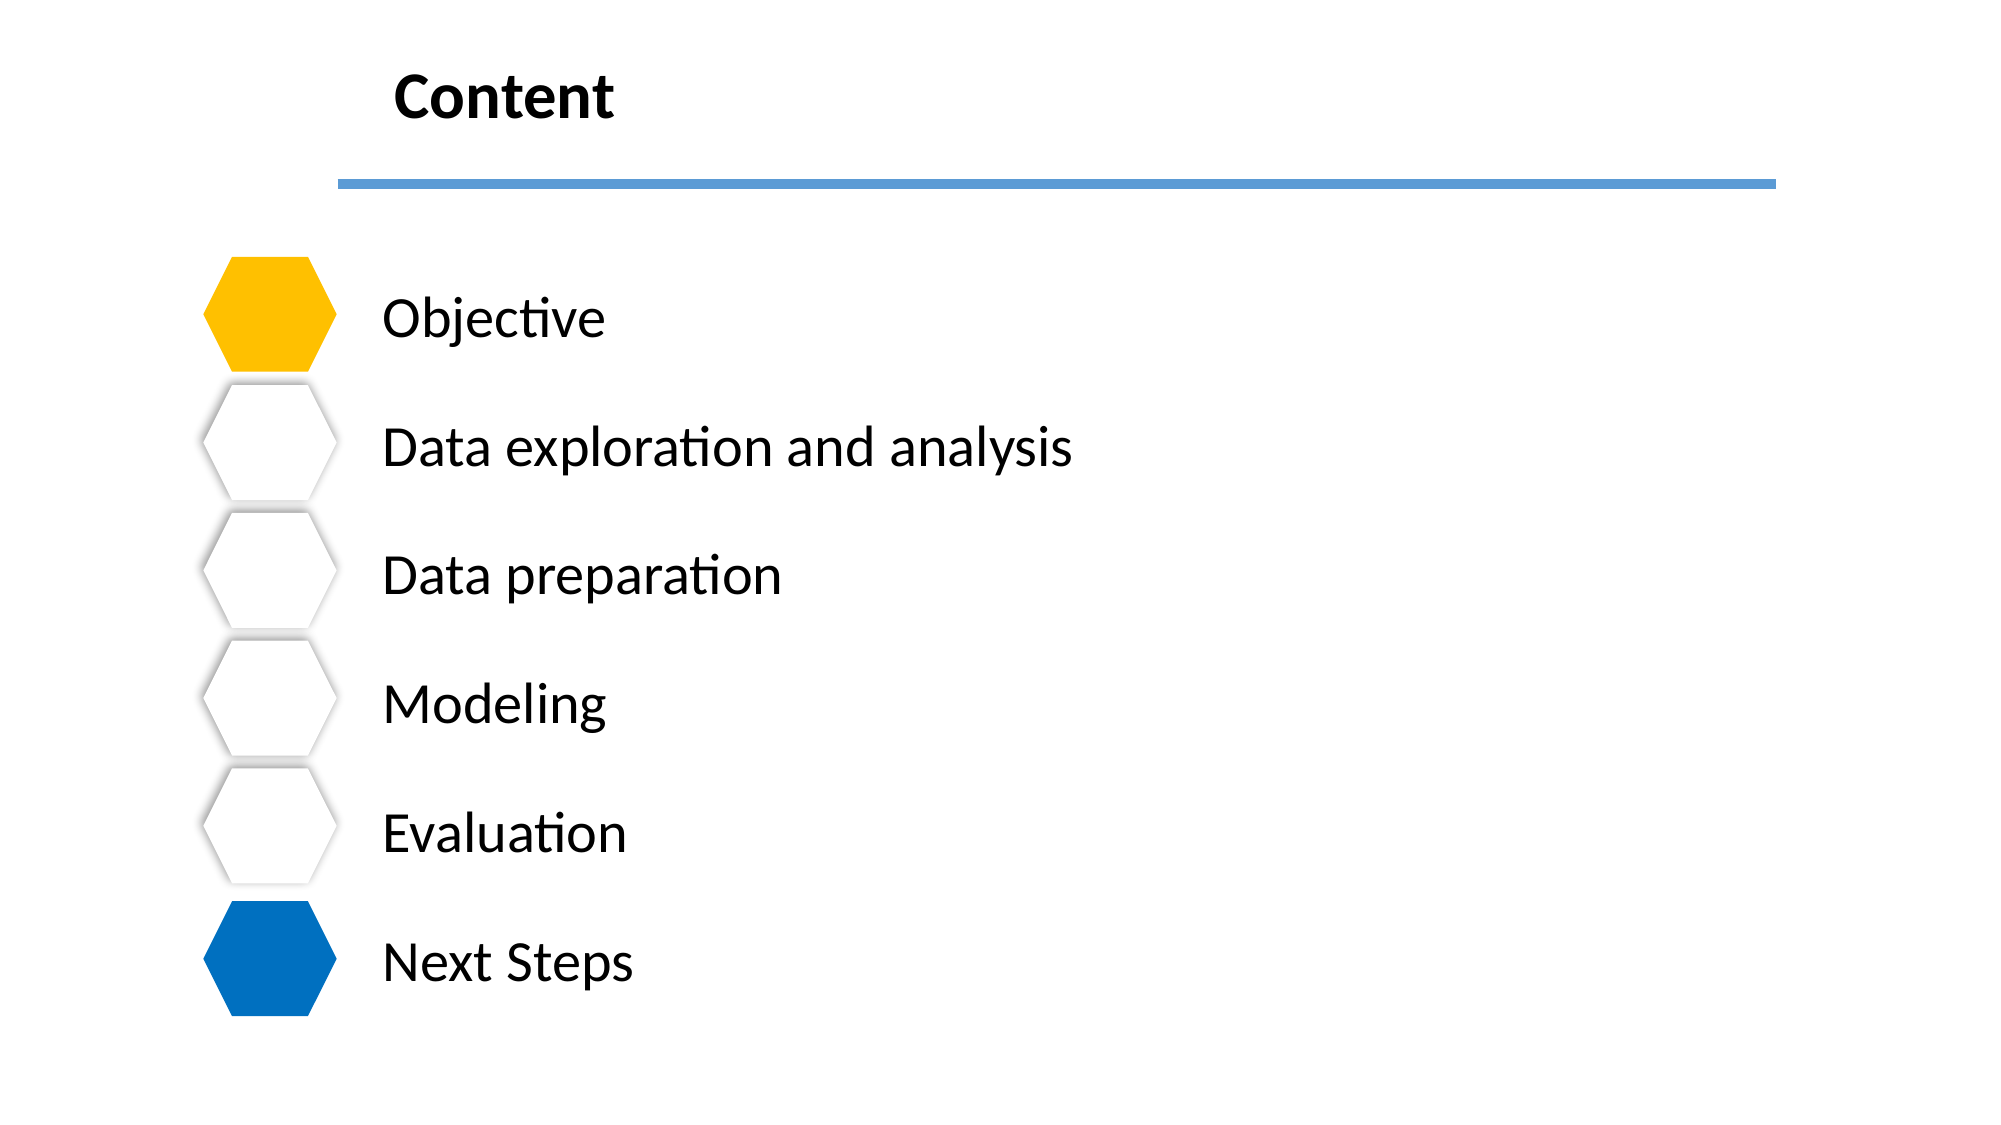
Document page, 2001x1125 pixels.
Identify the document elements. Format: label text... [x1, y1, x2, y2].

text_box [203, 768, 337, 884]
text_box Data exploration and analysis [367, 400, 1777, 486]
text_box Content [378, 44, 632, 141]
text_box Objective [367, 271, 1777, 358]
text_box [203, 901, 337, 1017]
text_box Evaluation [367, 786, 1777, 873]
text_box Next Steps [367, 915, 1777, 1002]
text_box [203, 256, 337, 372]
text_box Modeling [367, 657, 1777, 744]
text_box [203, 640, 337, 756]
text_box Data preparation [367, 529, 1777, 615]
text_box [203, 385, 337, 501]
text_box [203, 512, 337, 628]
